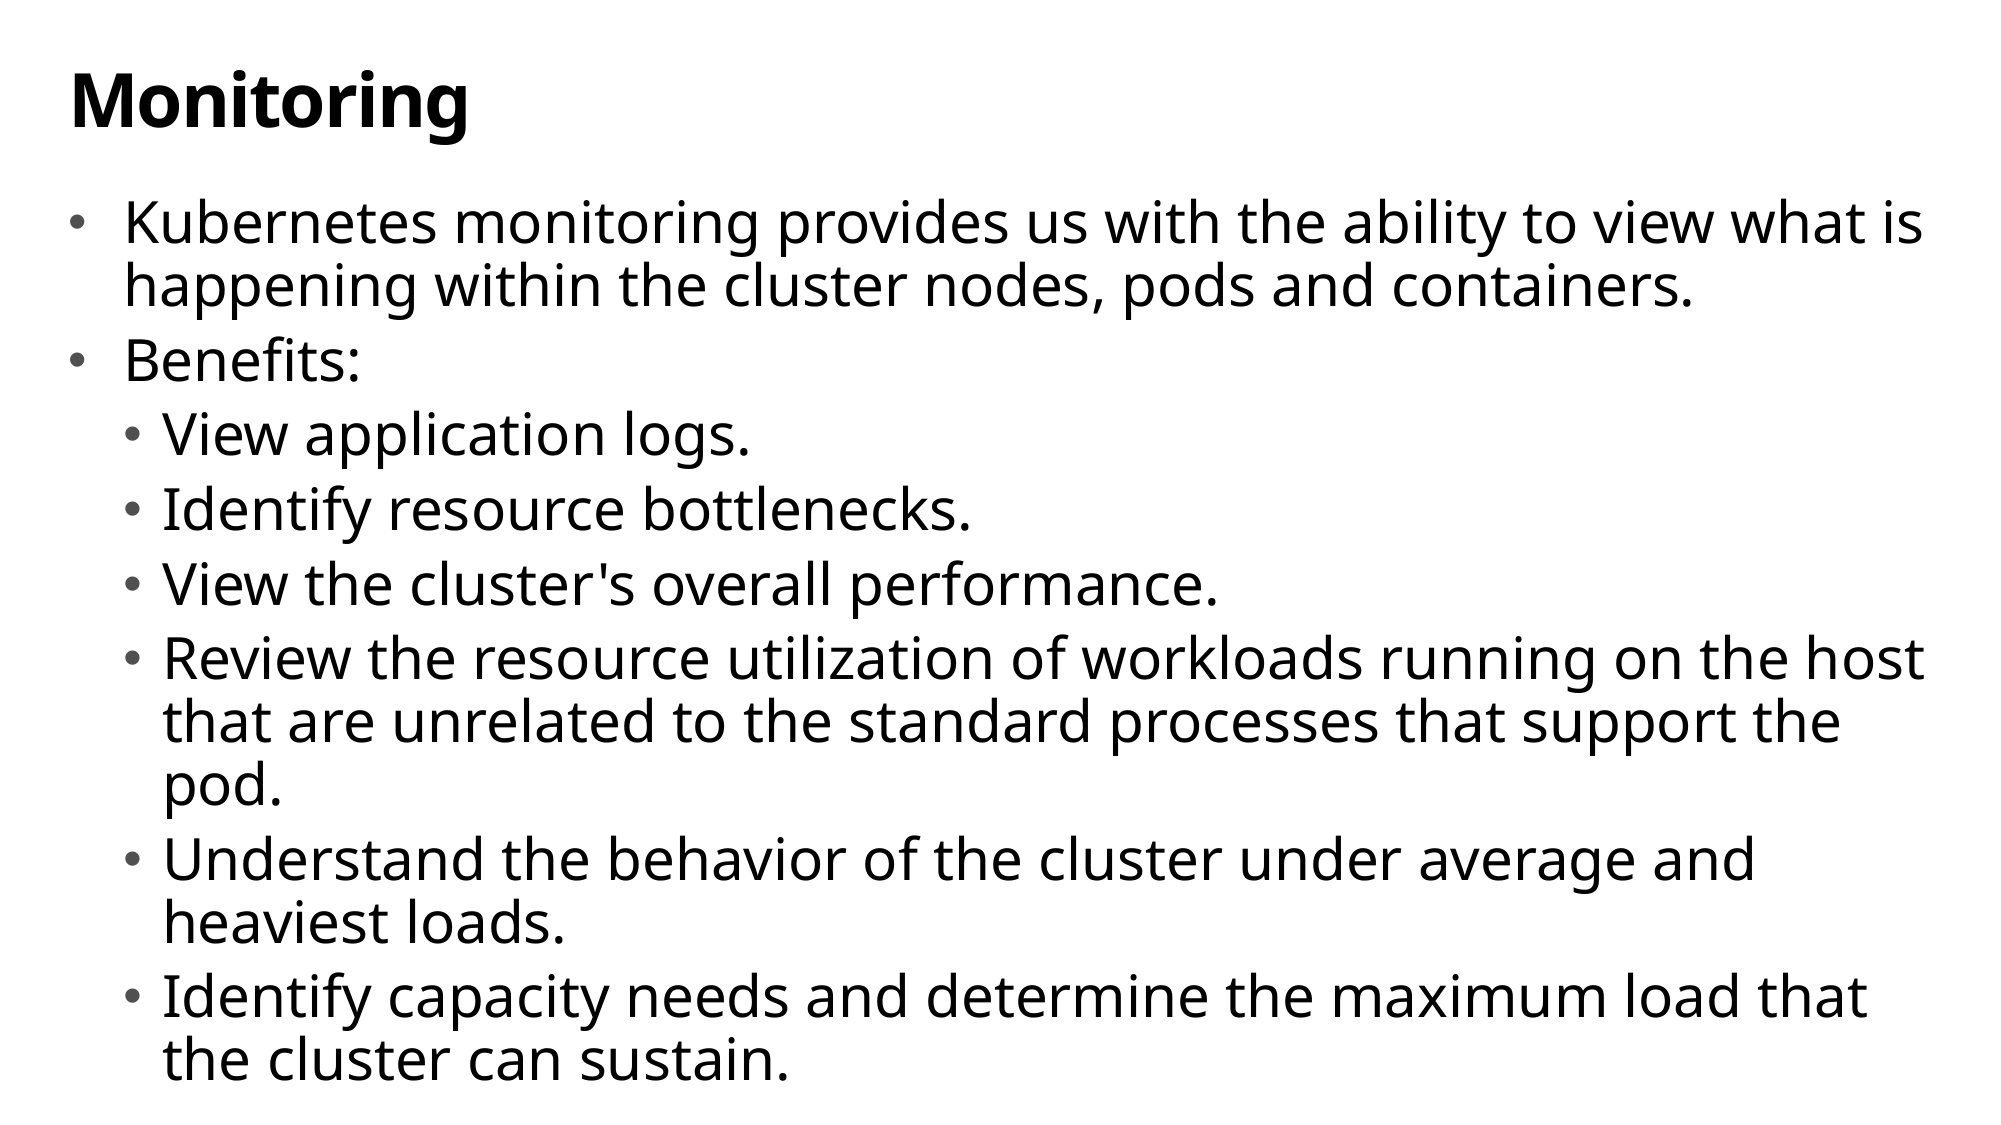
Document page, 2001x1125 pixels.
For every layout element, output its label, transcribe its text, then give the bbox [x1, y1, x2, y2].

title Monitoring [44, 47, 1957, 157]
list Kubernetes monitoring provides us with the ability to view what is happening within the cluster nodes, pods and containers. Benefits: View application logs. Identify resource bottlenecks. View the cluster's overall performance. Review the resource utilization of workloads running on the host that are unrelated to the standard processes that support the pod. Understand the behavior of the cluster under average and heaviest loads. Identify capacity needs and determine the maximum load that the cluster can sustain. [44, 178, 1956, 1072]
